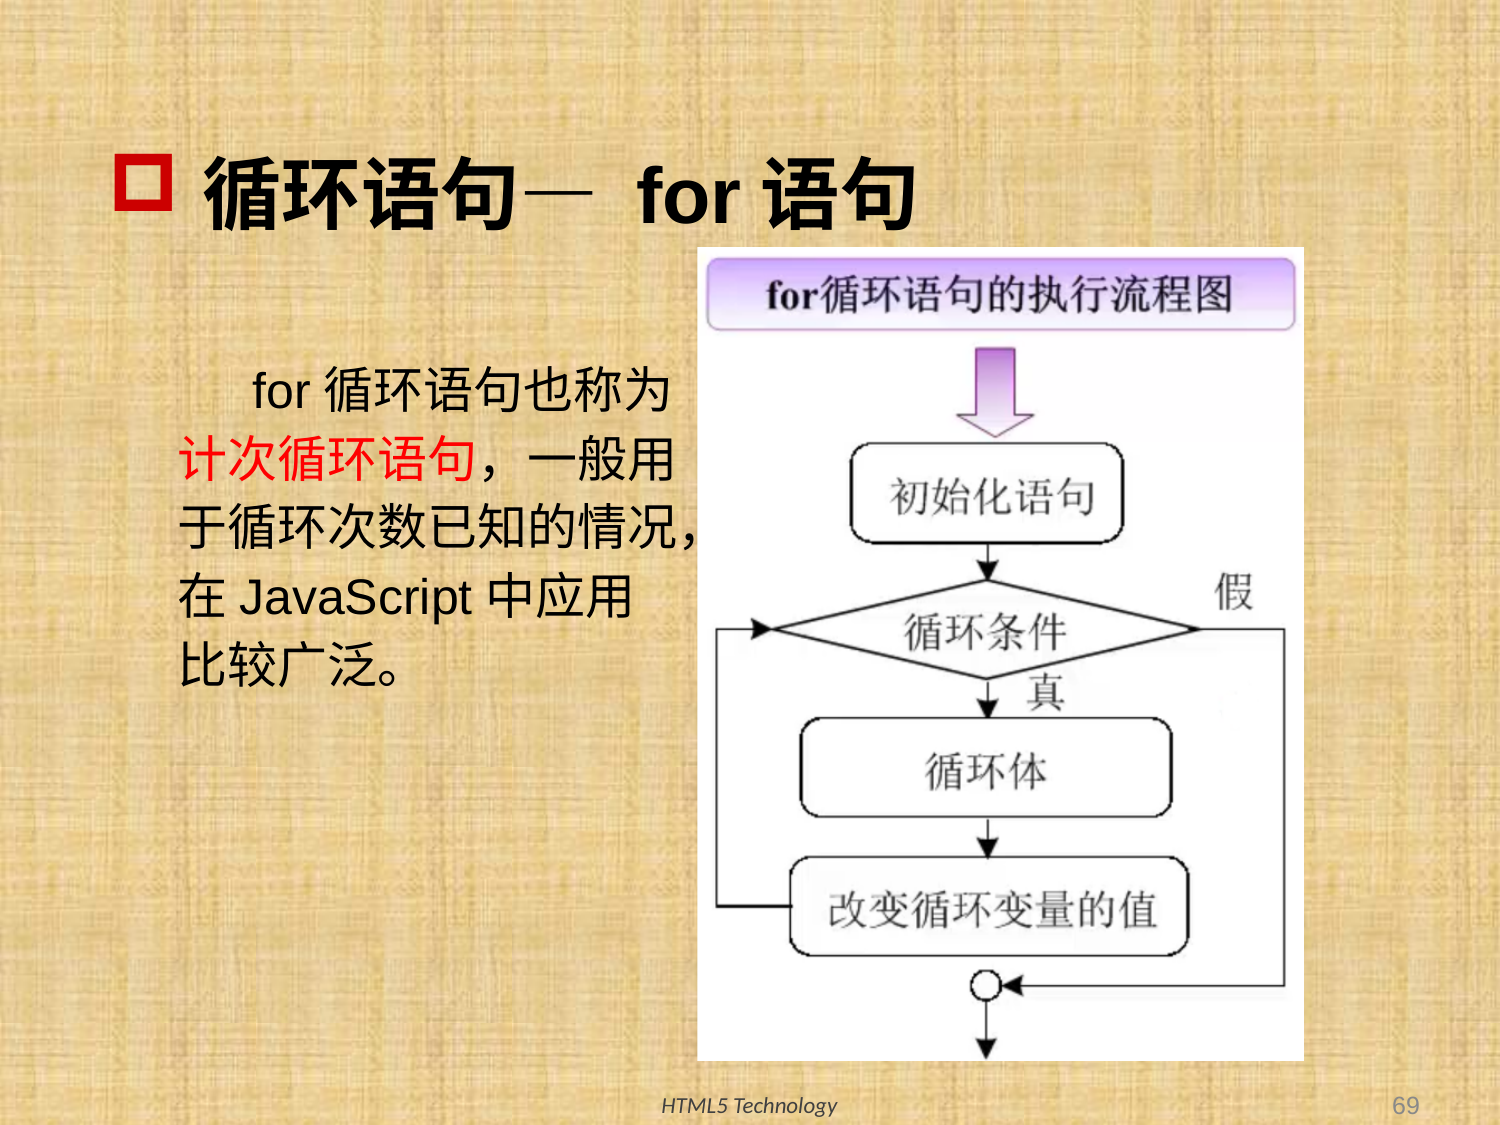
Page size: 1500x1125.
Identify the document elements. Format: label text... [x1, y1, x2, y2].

slide_number 69 [1097, 1082, 1436, 1125]
text_box for循环语句也称为计次循环语句，一般用于循环次数已知的情况，在JavaScript中应用比较广泛。 [162, 342, 691, 701]
footer HTML5 Technology [482, 1083, 1017, 1125]
title 循环语句— for语句 [94, 137, 1407, 248]
picture [0, 0, 1500, 1125]
